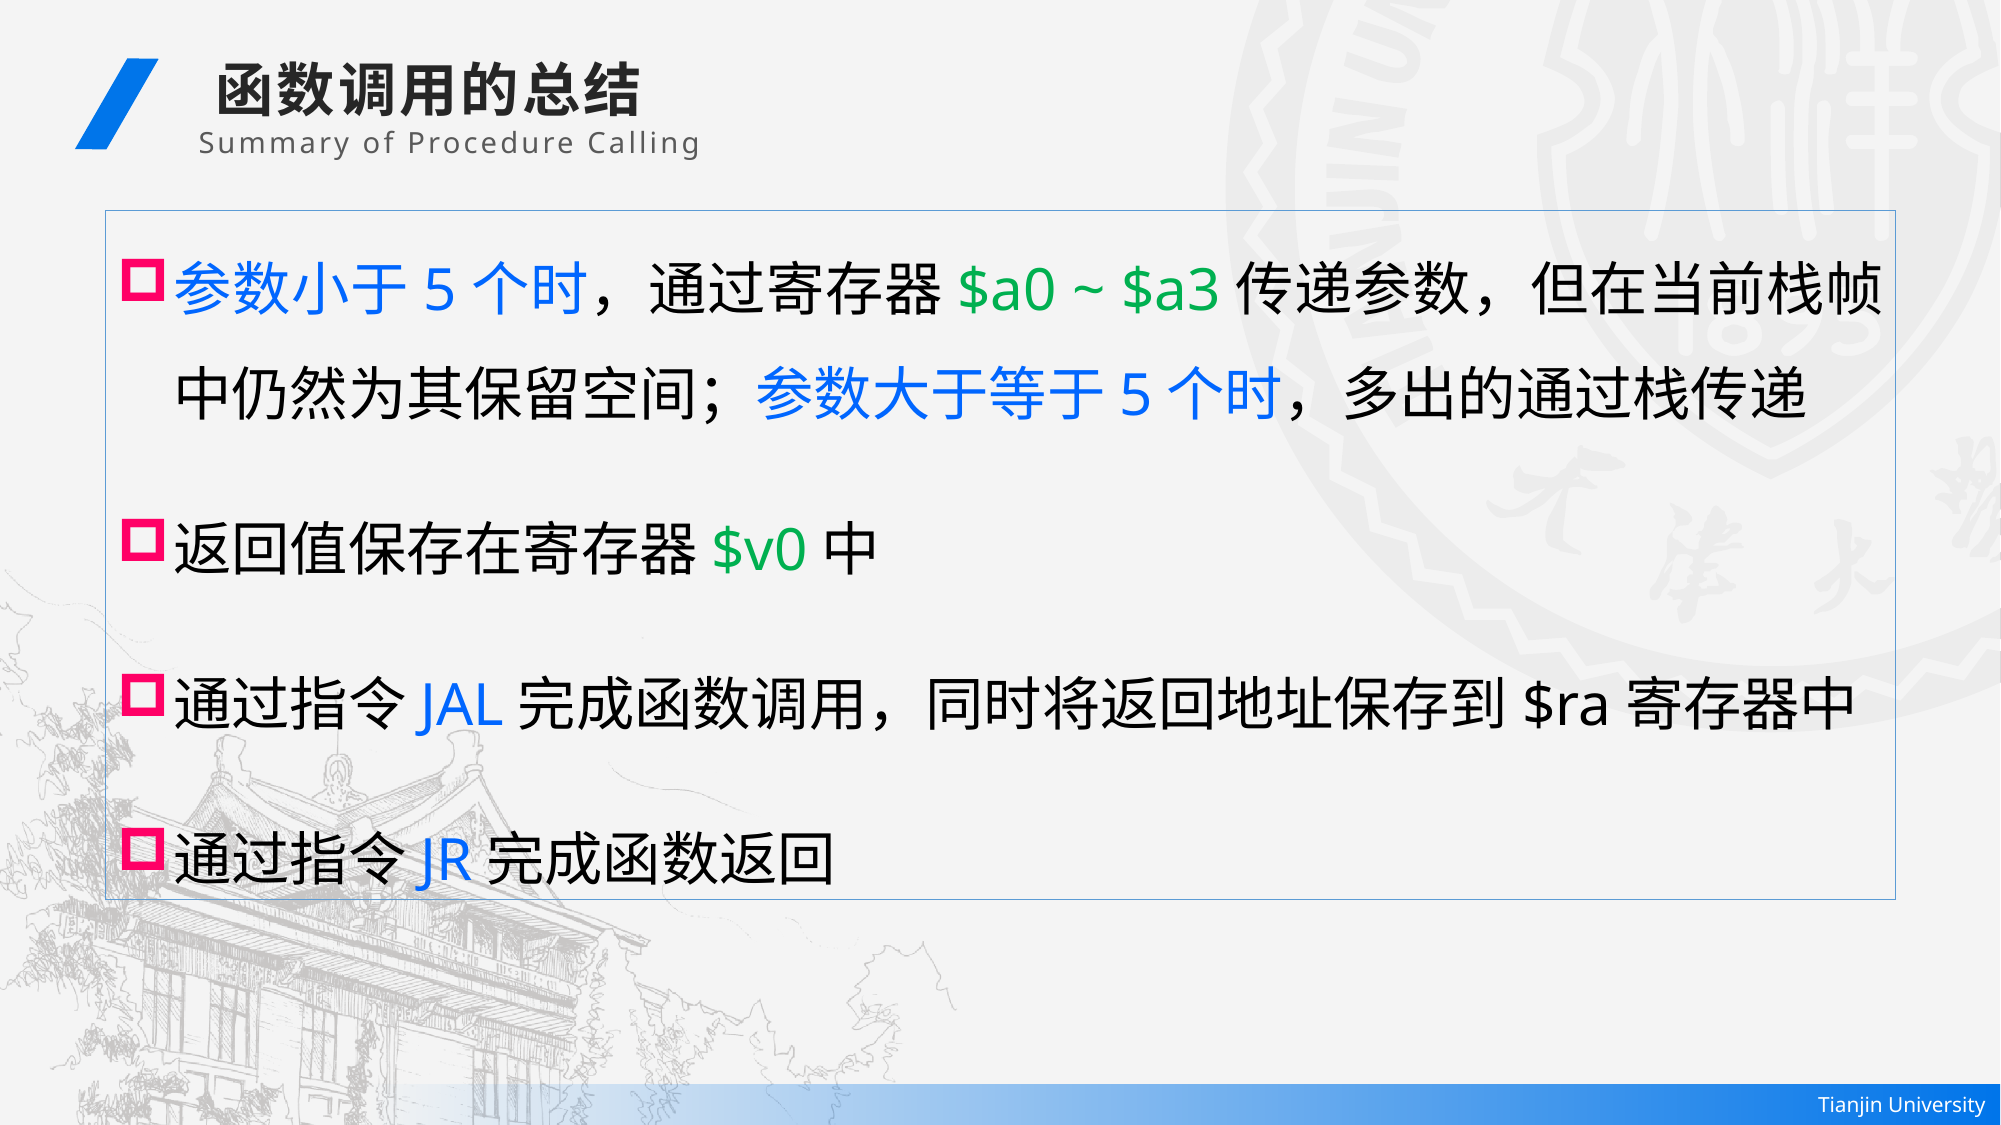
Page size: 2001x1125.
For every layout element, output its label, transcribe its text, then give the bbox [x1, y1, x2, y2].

text_box 参数小于5个时，通过寄存器$a0 ~ $a3传递参数，但在当前栈帧中仍然为其保留空间；参数大于等于5个时，多出的通过栈传递 返回值保存在寄存器$v0中 通过指令JAL完成函数调用，同时将返回地址保存到$ra寄存器中 通过指令JR完成函数返回 [105, 210, 1896, 900]
text_box [74, 105, 100, 150]
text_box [100, 45, 799, 168]
